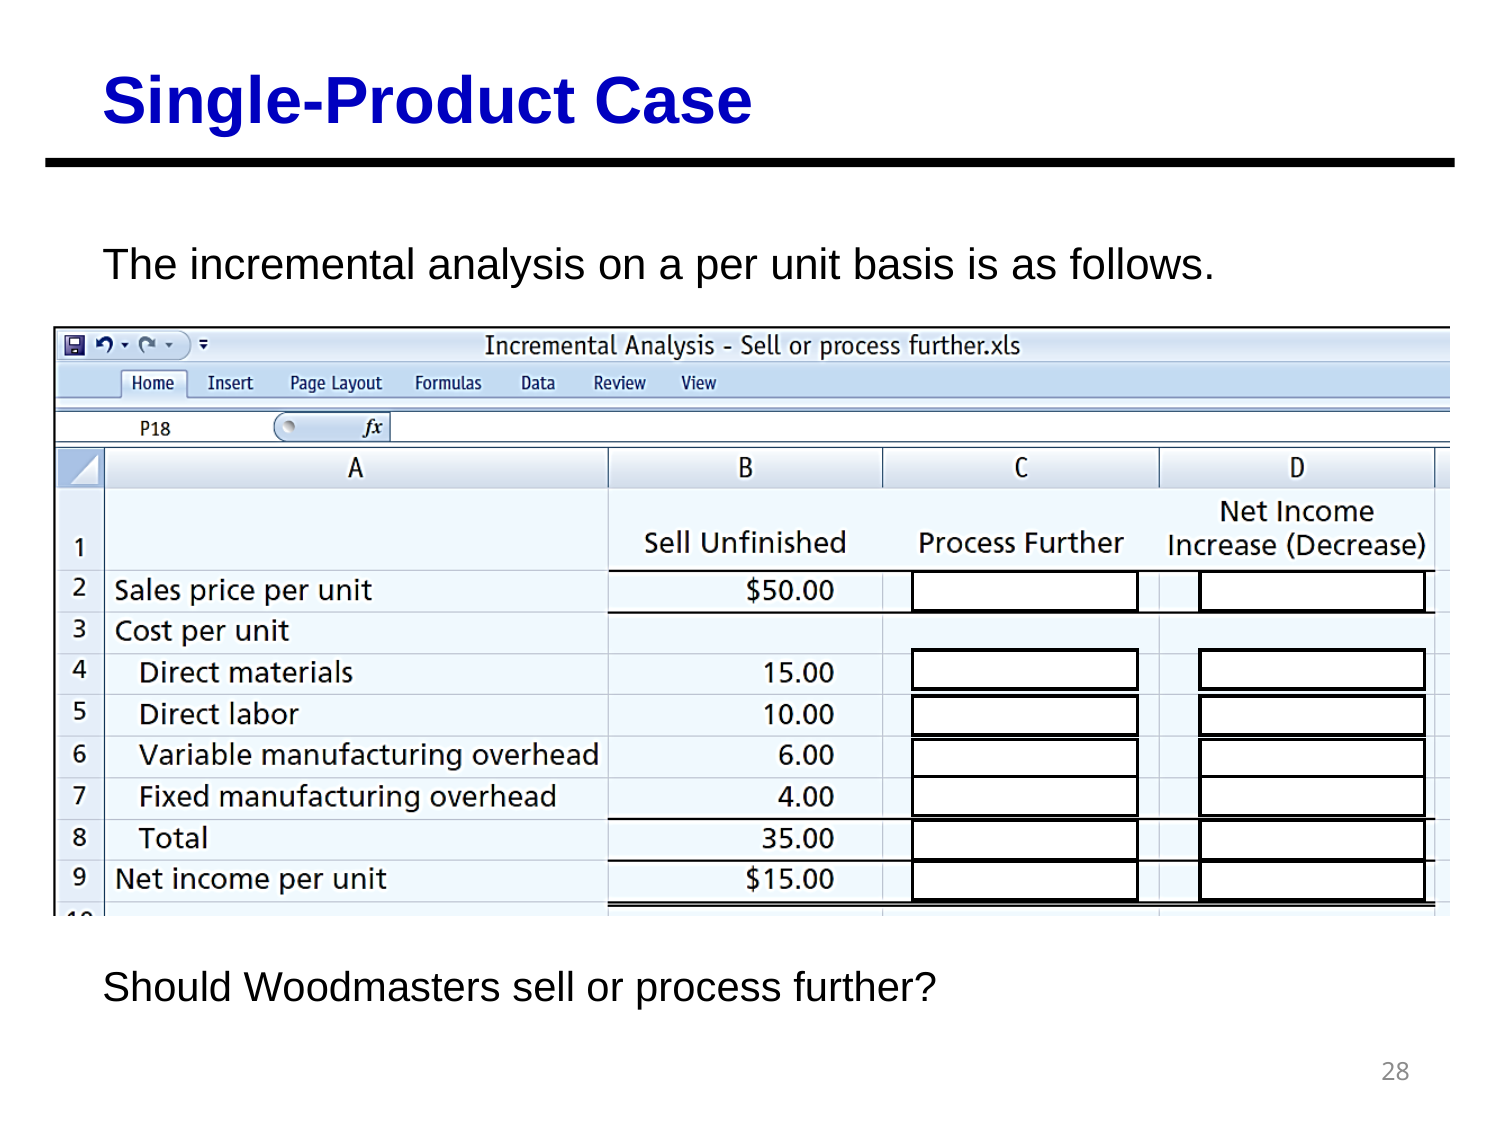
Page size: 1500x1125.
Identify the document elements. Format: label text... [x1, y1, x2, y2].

slide_number 28 [1074, 1042, 1425, 1103]
text_box Should Woodmasters sell or process further? [87, 937, 1075, 1018]
picture [49, 324, 1451, 916]
text_box Single-Product Case [87, 50, 1450, 142]
text_box The incremental analysis on a per unit basis is as follows. [87, 212, 1388, 296]
